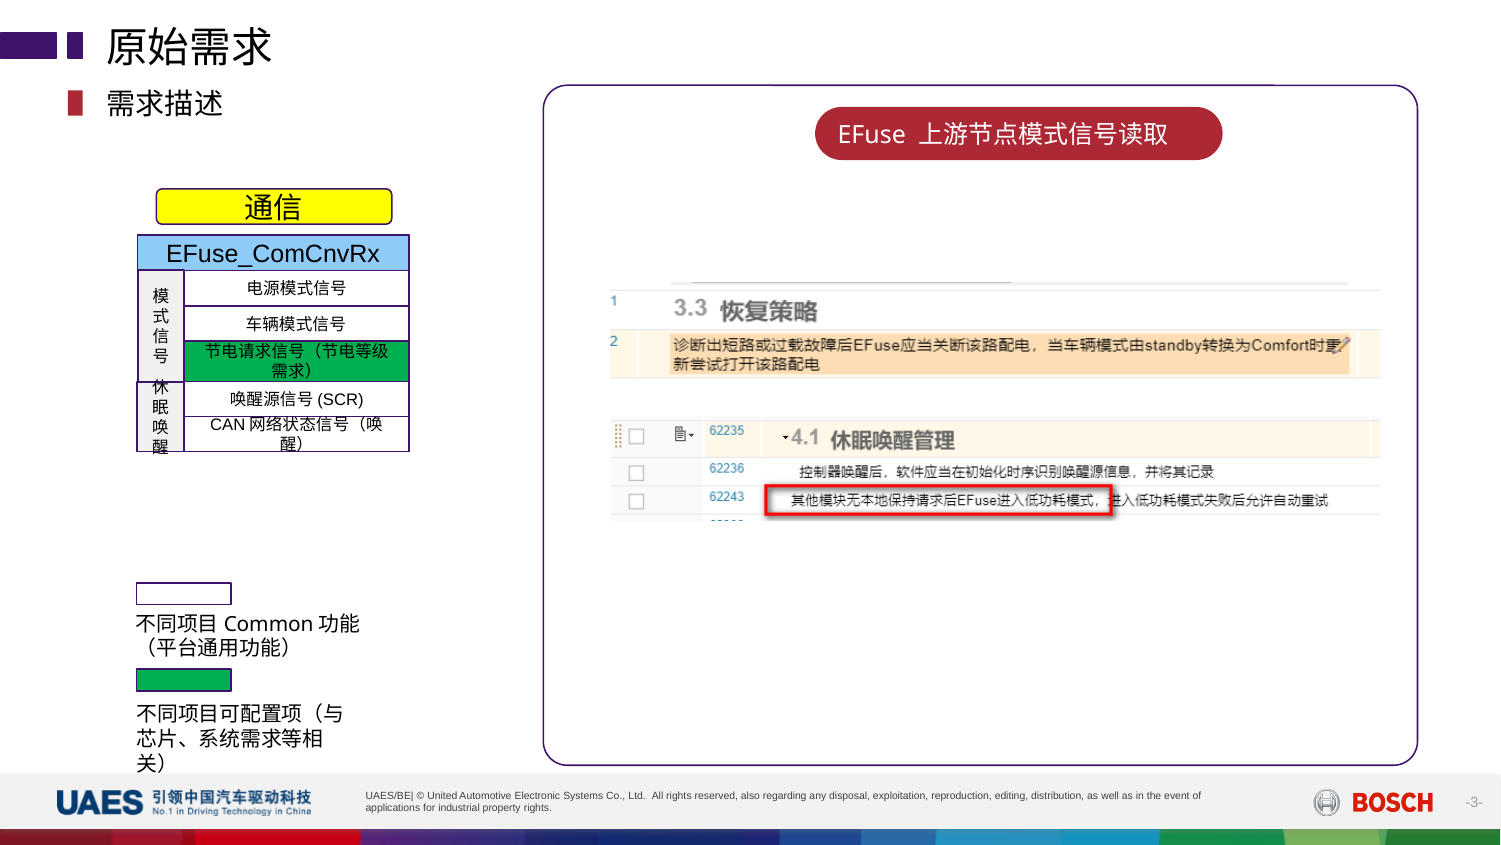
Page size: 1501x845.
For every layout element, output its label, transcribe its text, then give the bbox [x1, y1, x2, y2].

text_box 不同项目可配置项（与芯片、系统需求等相关） [136, 700, 361, 755]
text_box [134, 667, 233, 693]
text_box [0, 20, 361, 72]
picture [57, 789, 311, 816]
picture [0, 829, 1501, 845]
text_box 休眠唤醒 [135, 380, 182, 454]
text_box 不同项目Common功能（平台通用功能） [135, 610, 360, 664]
text_box 通信 [154, 186, 394, 227]
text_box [67, 85, 692, 121]
text_box CAN网络状态信号（唤醒） [182, 414, 411, 454]
picture [610, 416, 1381, 521]
text_box [135, 233, 411, 380]
picture [610, 282, 1380, 382]
text_box 模式信号 [136, 268, 186, 380]
text_box [134, 581, 233, 607]
text_box 唤醒源信号(SCR) [182, 379, 412, 419]
text_box EFuse 上游节点模式信号读取 [812, 104, 1225, 163]
text_box [541, 83, 1420, 768]
